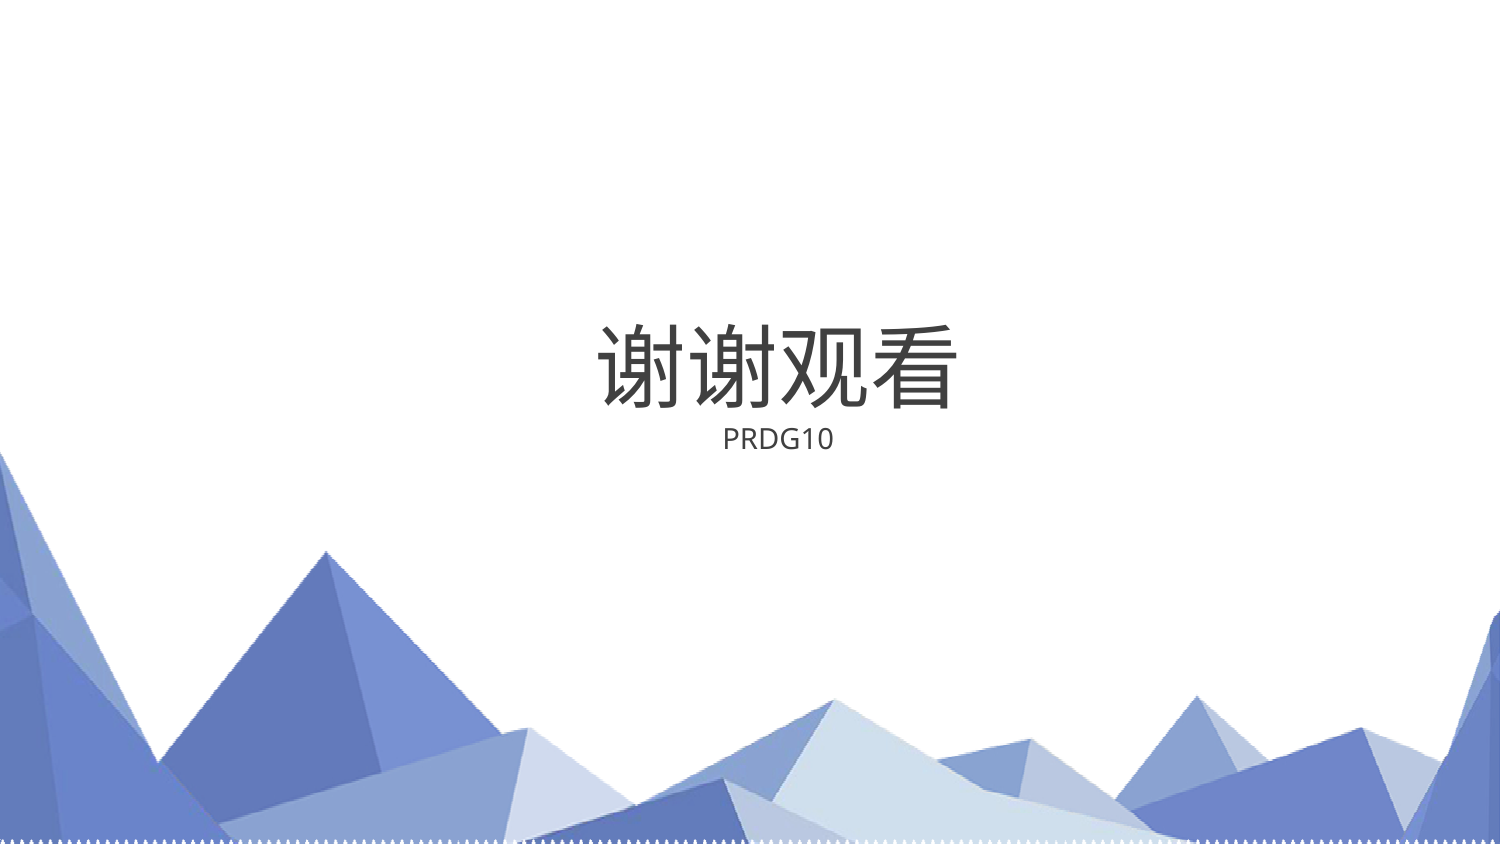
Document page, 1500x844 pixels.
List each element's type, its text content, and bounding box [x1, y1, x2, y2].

picture [0, 421, 1500, 844]
text_box 谢谢观看 PRDG10 [273, 304, 1283, 420]
